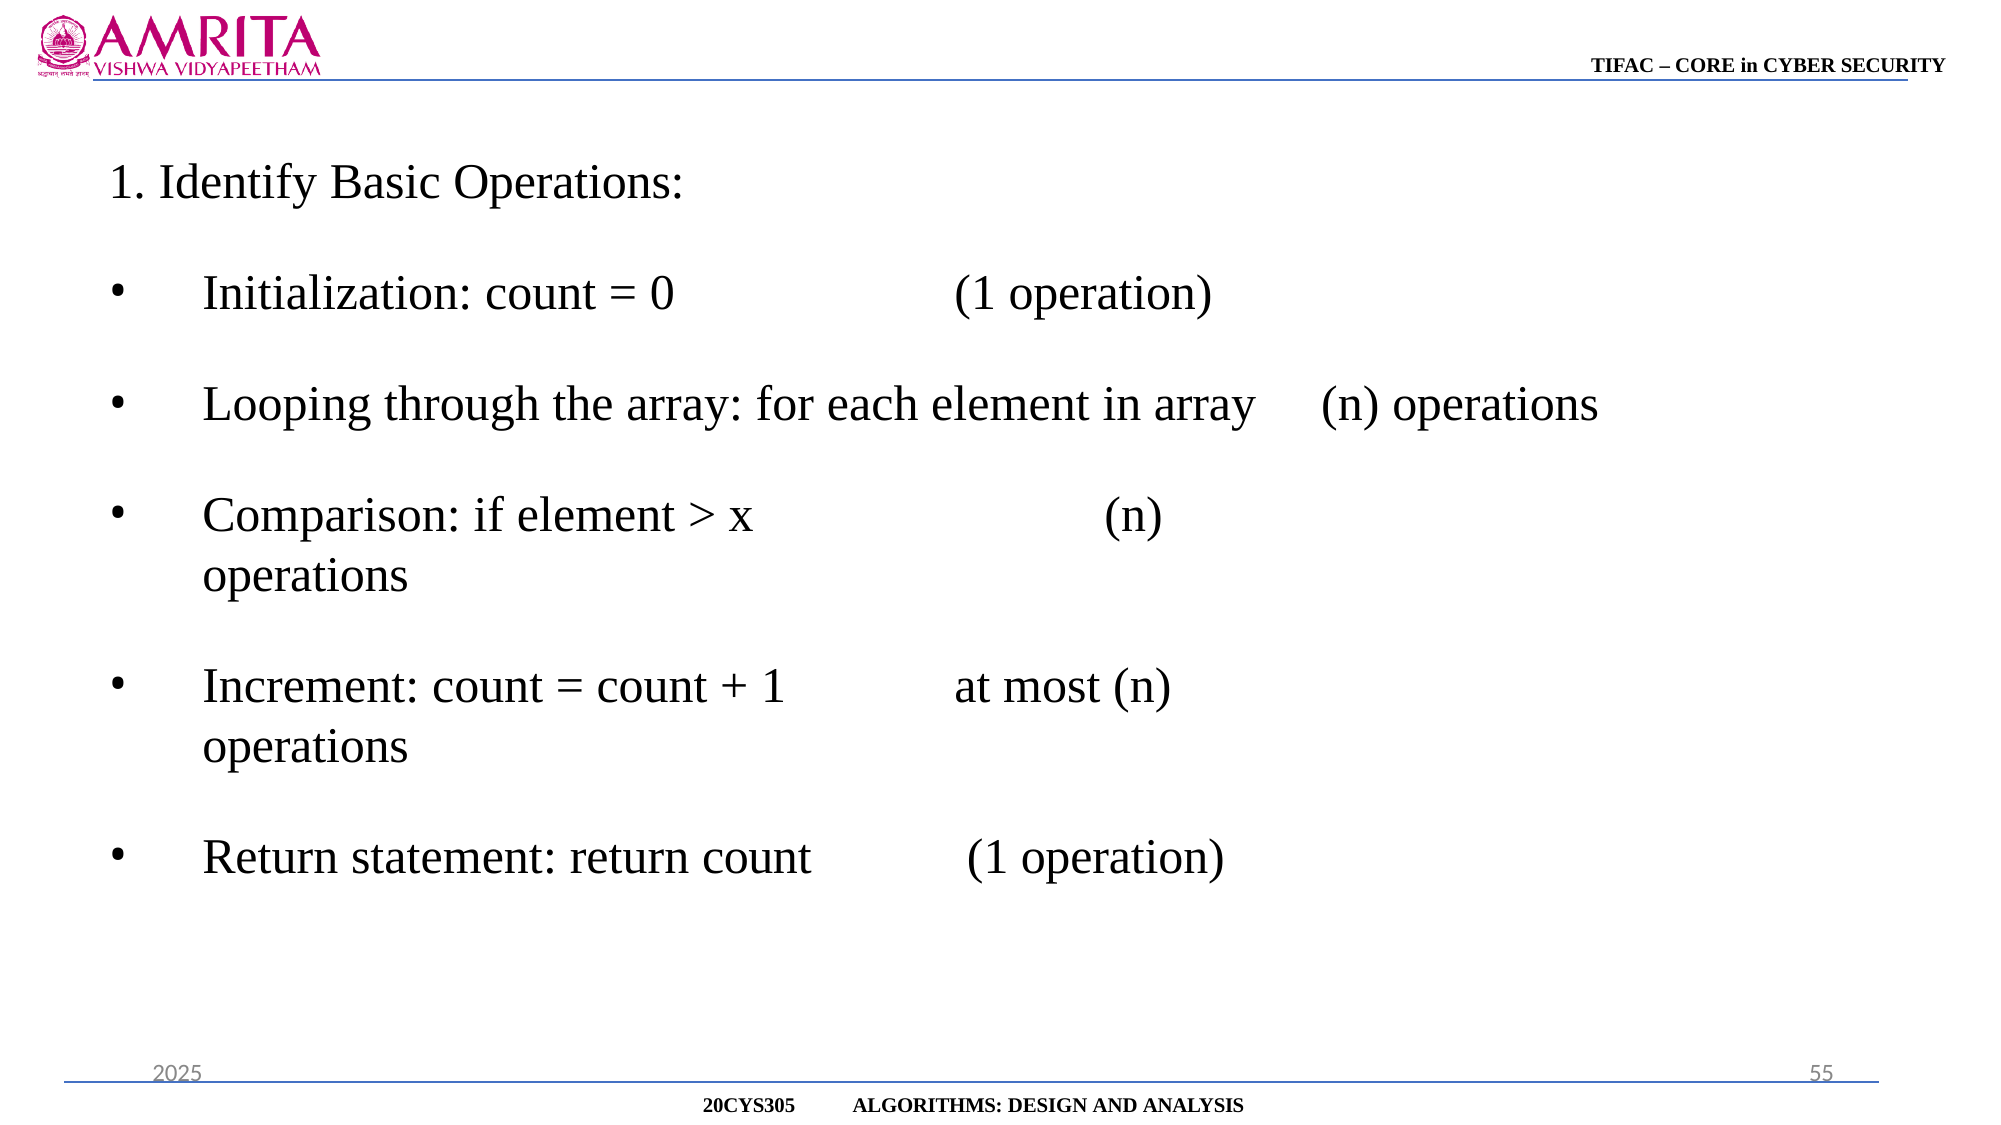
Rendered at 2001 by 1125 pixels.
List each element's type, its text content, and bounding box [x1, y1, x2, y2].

slide_number 2025 [150, 1060, 273, 1125]
text_box (n) operations [1319, 368, 1603, 431]
text_box ALGORITHMS: DESIGN AND ANALYSIS [850, 1091, 1253, 1117]
text_box TIFAC – CORE in CYBER SECURITY [1589, 49, 1952, 77]
title 1. Identify Basic Operations: [106, 146, 689, 257]
footer 20CYS305 [700, 1091, 799, 1125]
picture [36, 13, 322, 79]
slide_number 55 [1807, 1060, 1856, 1125]
text_box Initialization: count = 0 (1 operation) Looping through the array: for each element in array Comparison: if element > x (n) operations Increment: count = count + 1 at most (n) operations Return statement: return count (1 operation) [106, 257, 1299, 884]
